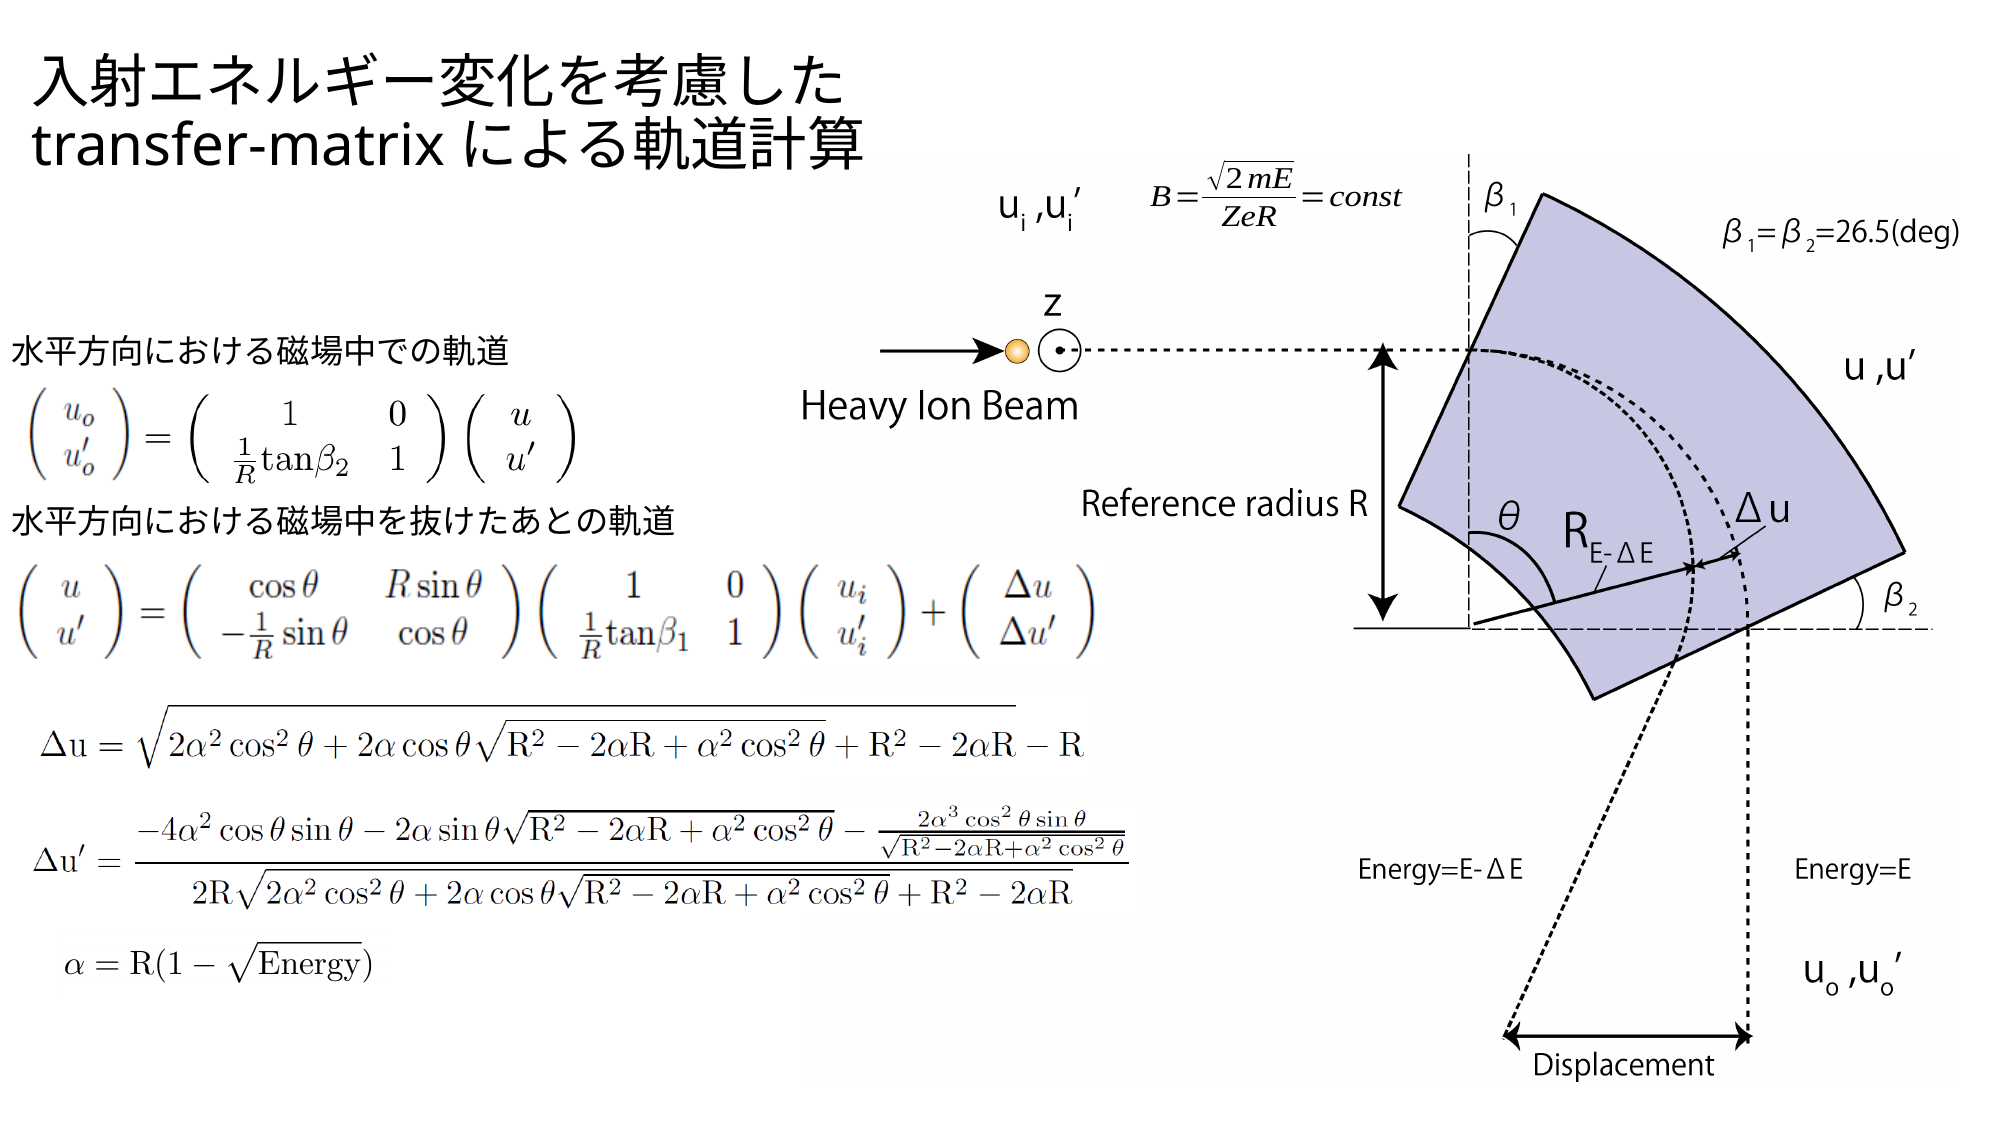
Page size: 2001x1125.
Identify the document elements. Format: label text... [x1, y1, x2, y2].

title 入射エネルギー変化を考慮したtransfer-matrixによる軌道計算 [16, 72, 900, 159]
list 水平方向における磁場中での軌道 水平方向における磁場中を抜けたあとの軌道 [0, 326, 800, 557]
picture [16, 380, 589, 493]
picture [0, 154, 1960, 1085]
picture [56, 933, 386, 995]
list 水平方向における磁場中での軌道 水平方向における磁場中を抜けたあとの軌道 [0, 670, 800, 802]
